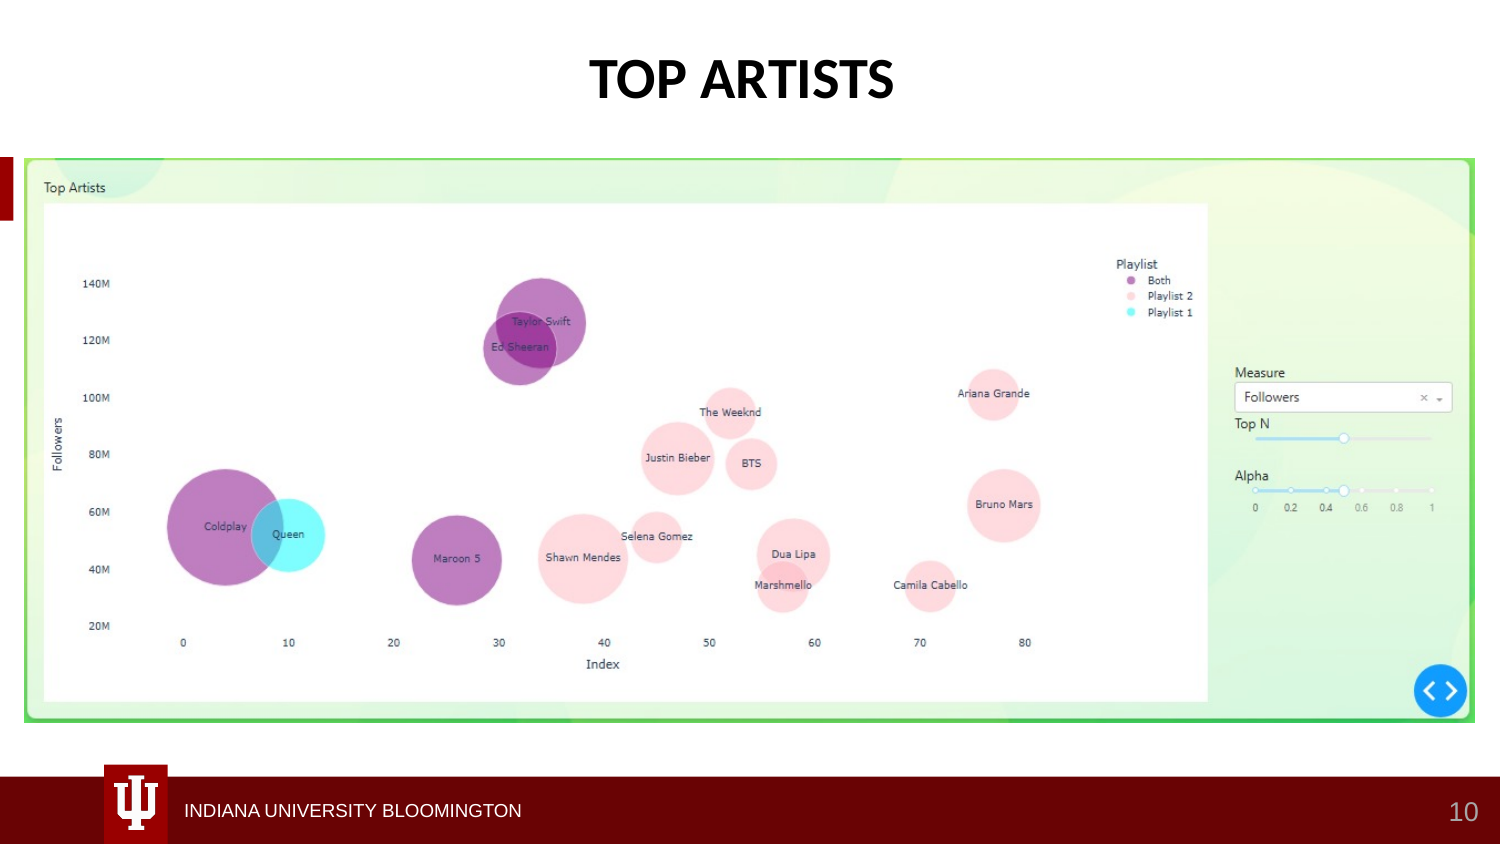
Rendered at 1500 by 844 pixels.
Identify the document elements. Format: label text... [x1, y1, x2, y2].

picture [24, 157, 1476, 724]
title TOP ARTISTS [86, 18, 1400, 134]
slide_number ‹#› [1403, 779, 1494, 844]
picture [114, 775, 158, 830]
